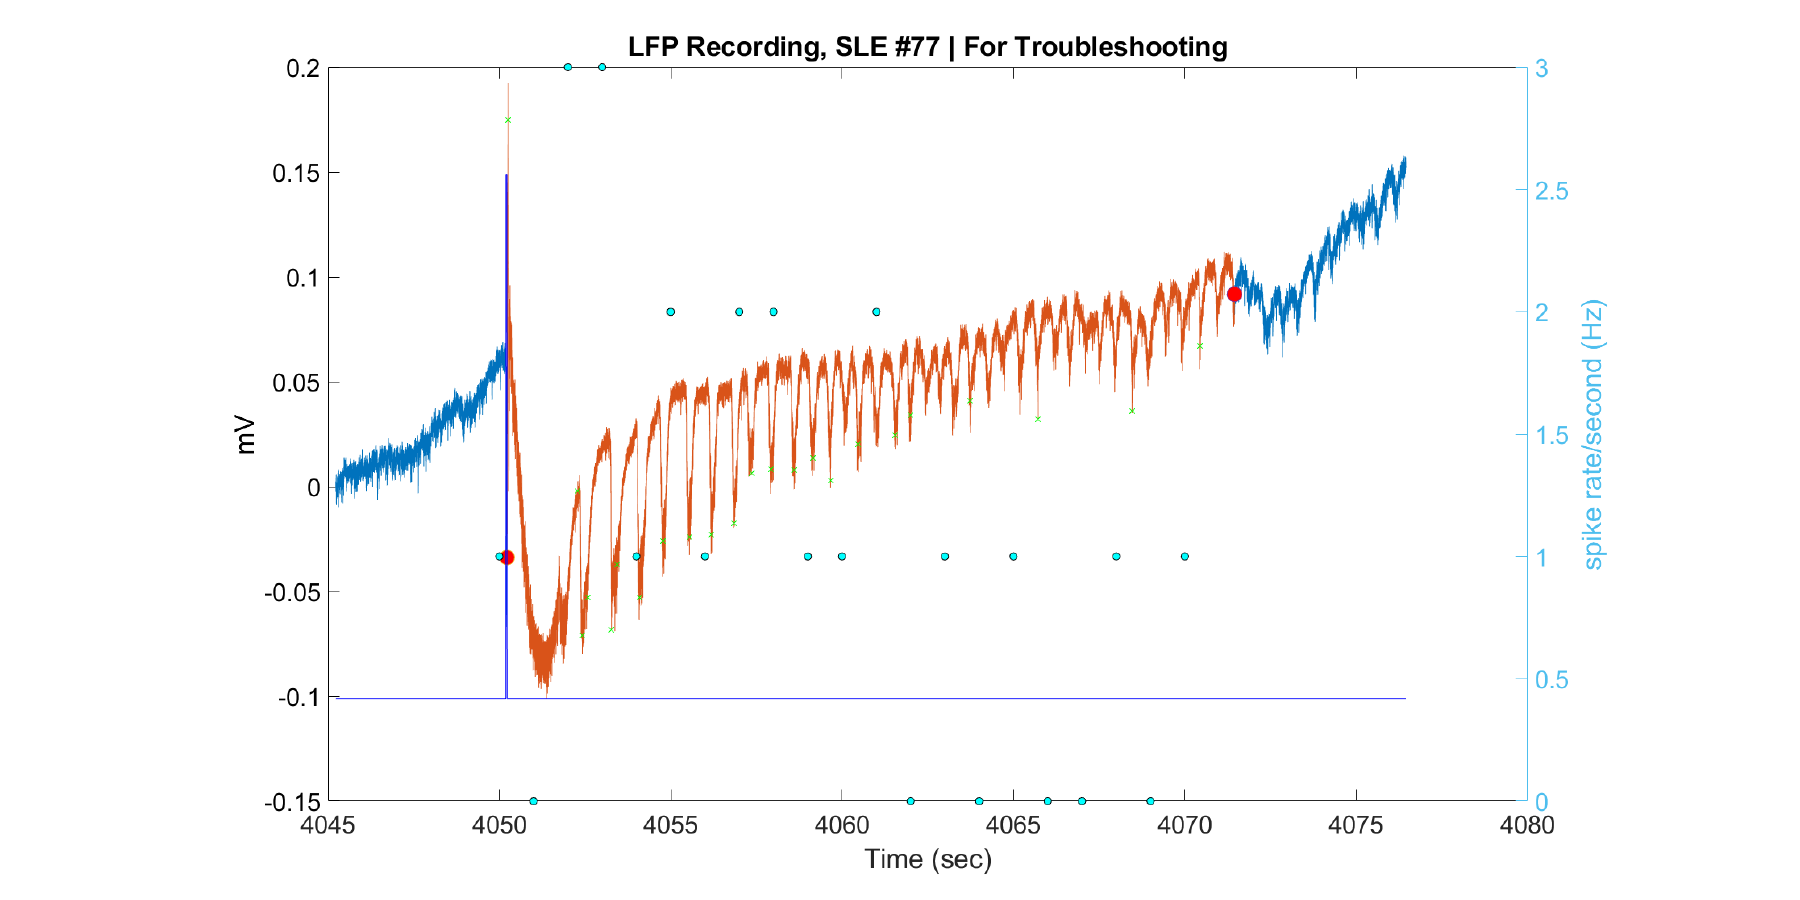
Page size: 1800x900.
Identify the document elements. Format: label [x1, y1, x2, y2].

picture [126, 0, 1674, 900]
